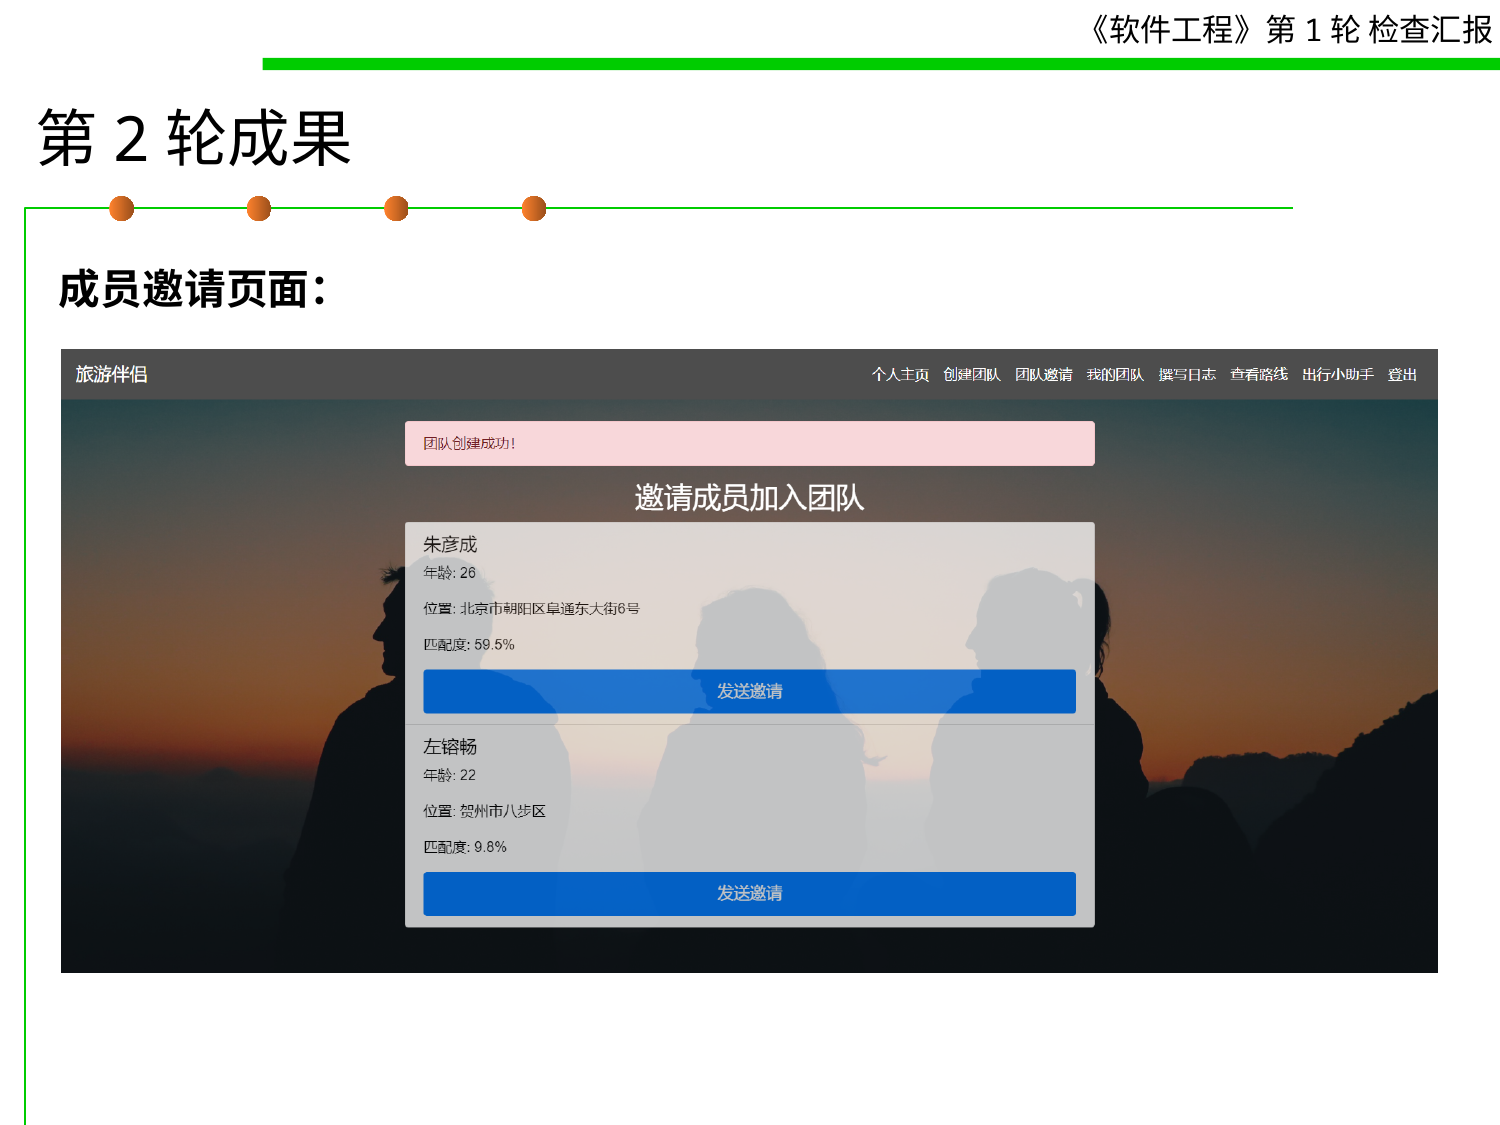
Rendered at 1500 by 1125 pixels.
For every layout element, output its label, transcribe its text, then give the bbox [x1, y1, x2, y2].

title 第2轮成果 [20, 83, 1415, 190]
list 成员邀请页面： [43, 255, 1391, 1095]
picture [61, 349, 1439, 973]
